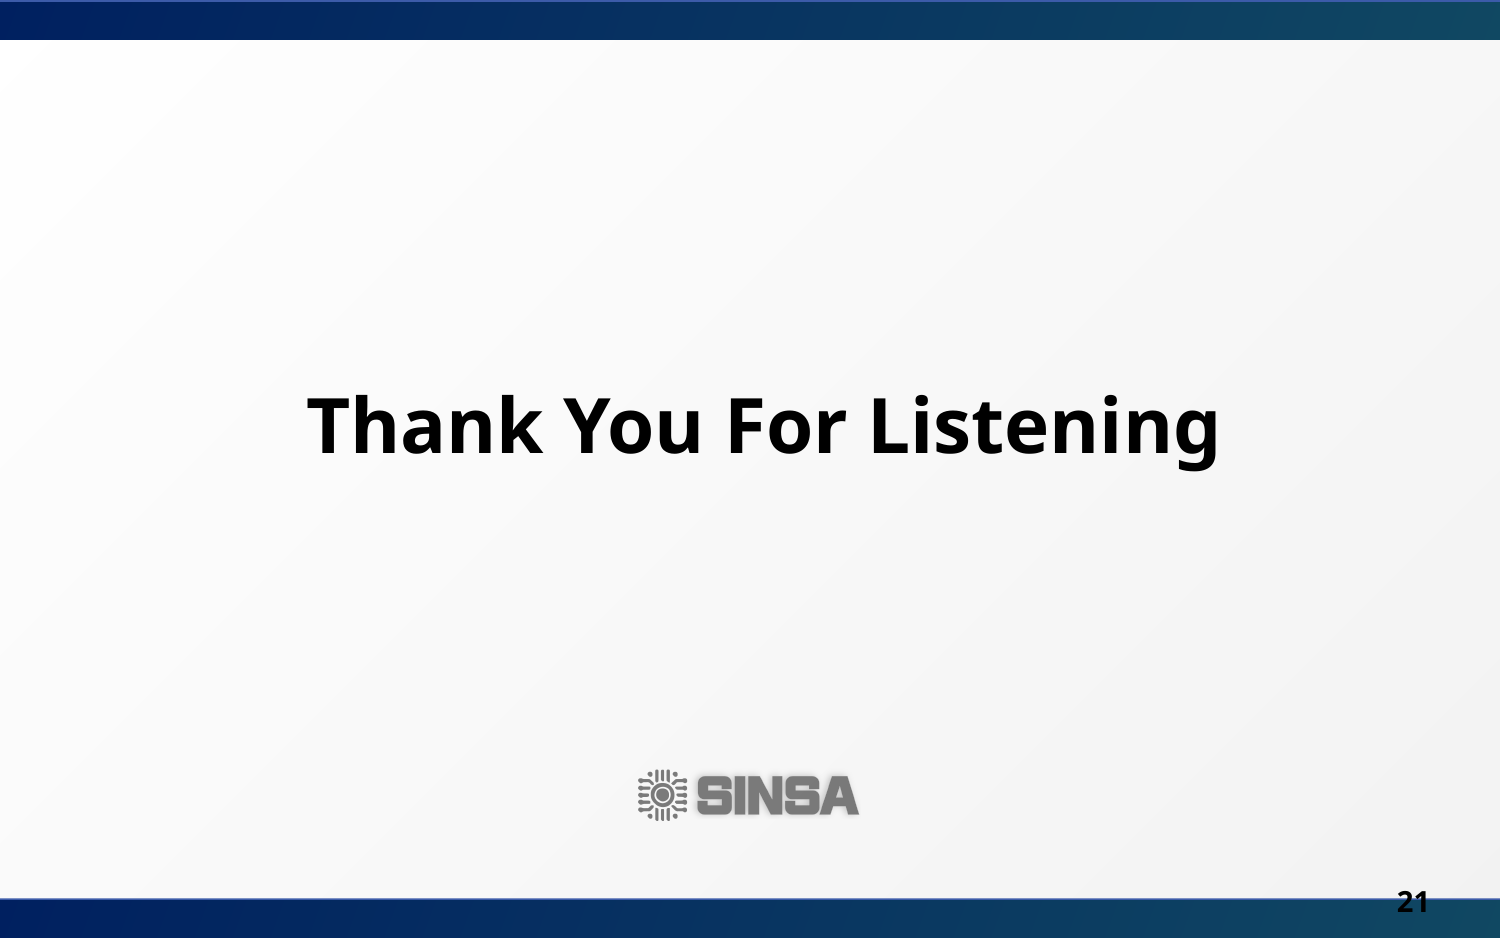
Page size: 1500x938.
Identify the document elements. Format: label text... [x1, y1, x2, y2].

title Thank You For Listening [84, 337, 1414, 519]
slide_number 21 [1335, 875, 1445, 926]
